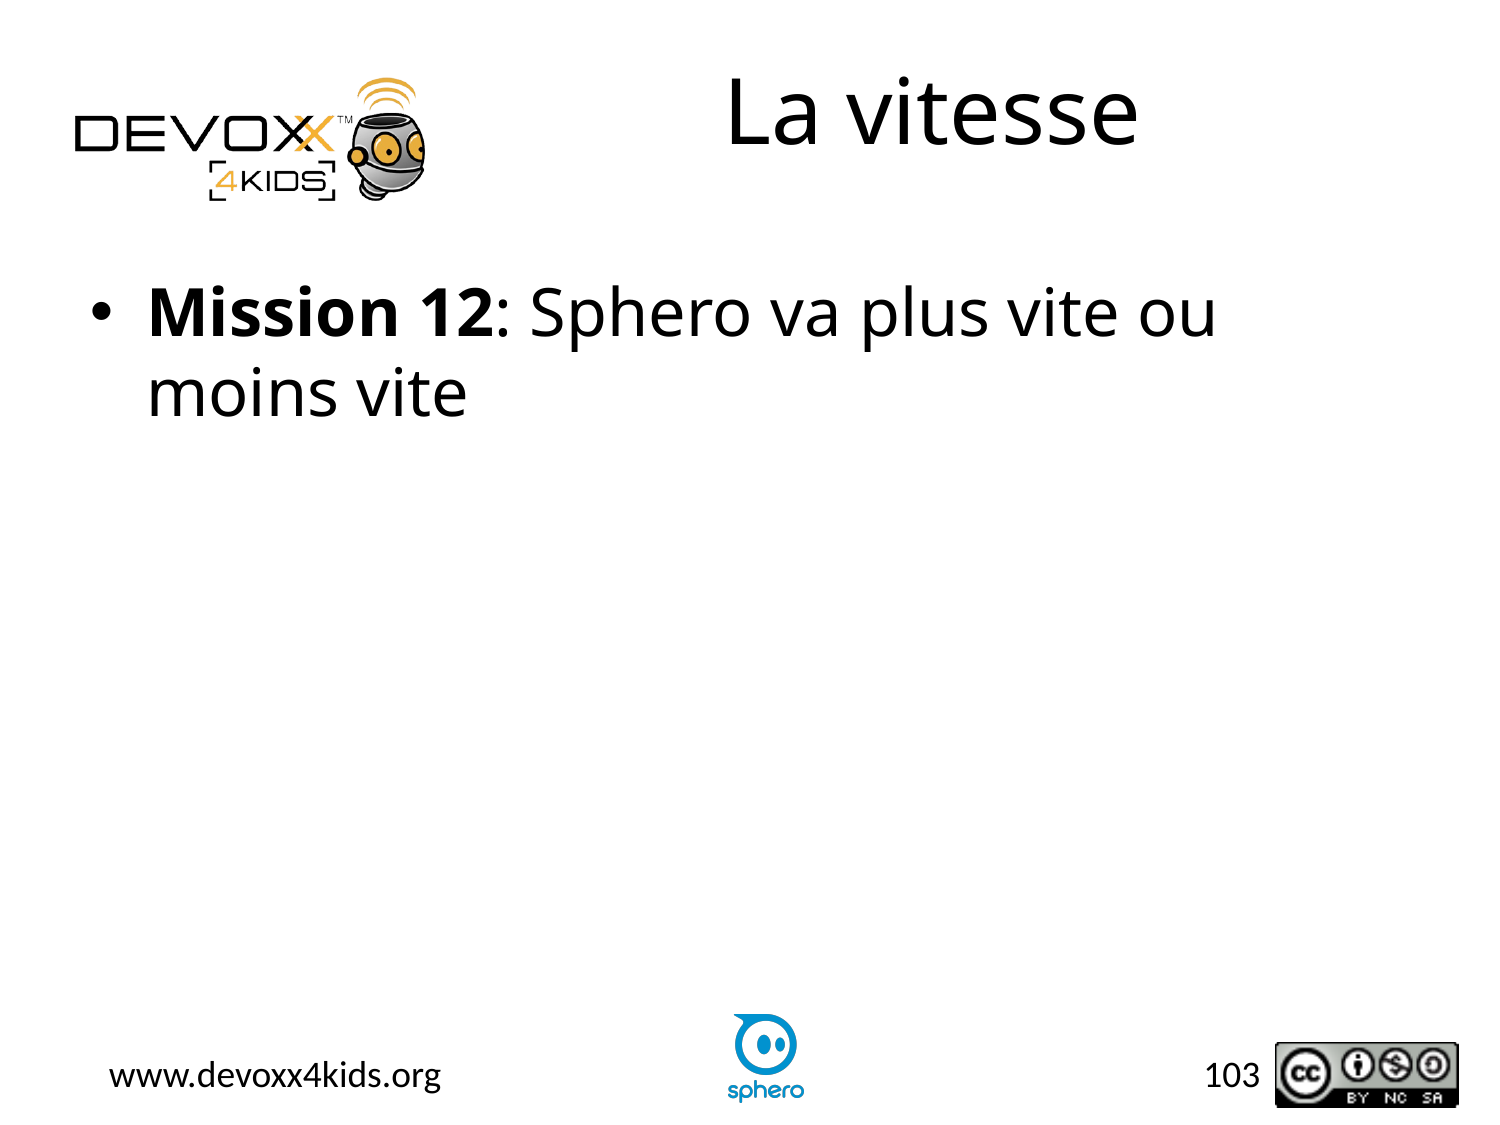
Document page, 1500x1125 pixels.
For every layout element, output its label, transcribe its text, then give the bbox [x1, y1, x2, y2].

picture [743, 1021, 789, 1068]
list Mission 12: Sphero va plus vite ou moins vite [75, 262, 1425, 1005]
picture [728, 1096, 739, 1103]
slide_number 103 [1074, 1042, 1275, 1103]
picture [794, 1088, 801, 1095]
picture [75, 77, 425, 201]
title La vitesse [439, 45, 1425, 233]
picture [1275, 1042, 1459, 1108]
picture [728, 1014, 804, 1103]
picture [743, 1088, 749, 1095]
